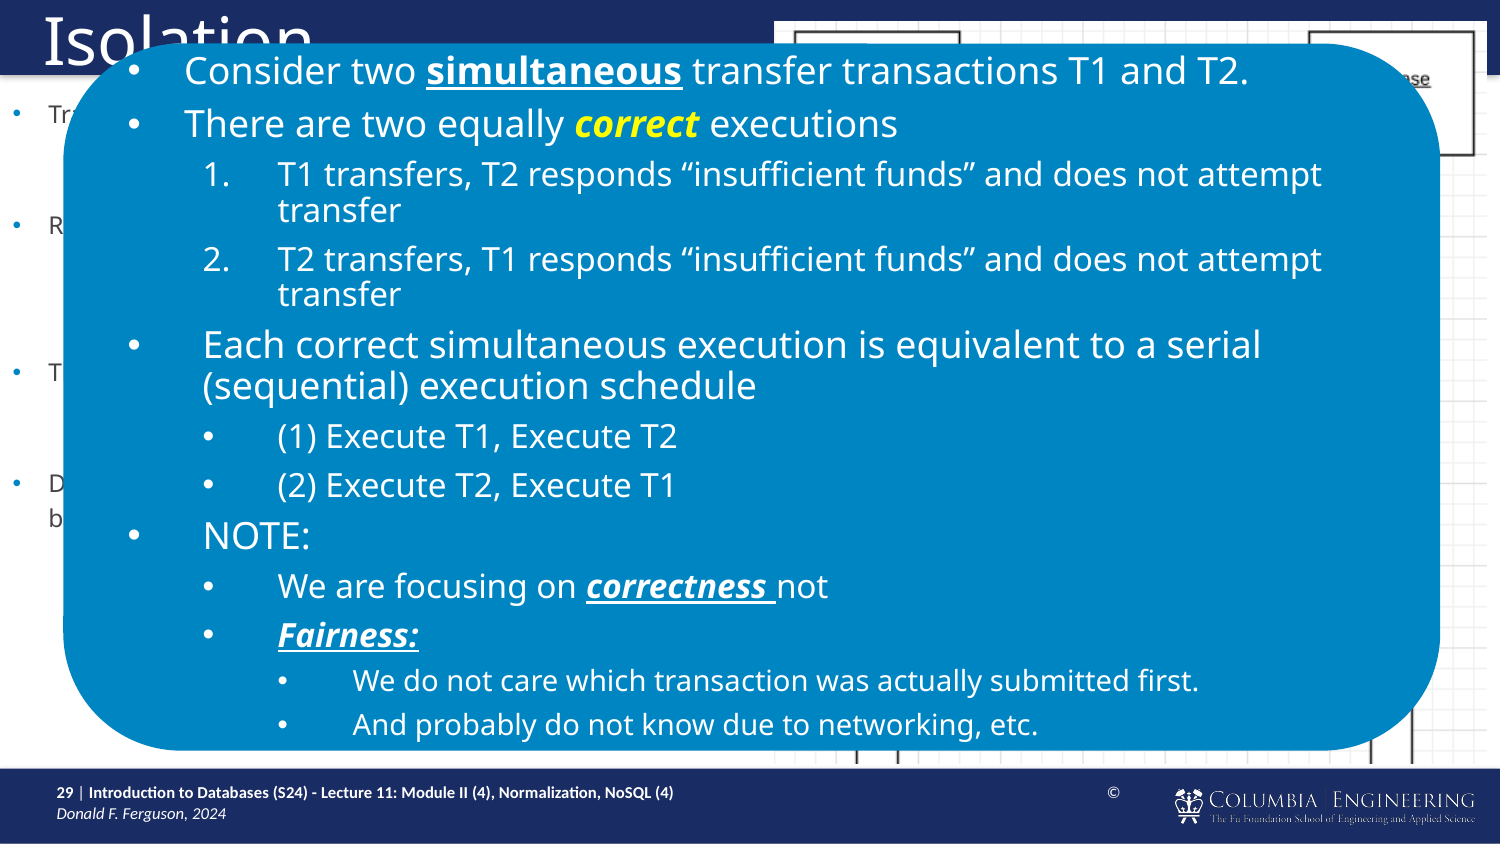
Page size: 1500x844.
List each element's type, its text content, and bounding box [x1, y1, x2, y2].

picture [798, 64, 814, 84]
picture [828, 338, 832, 357]
picture [929, 169, 939, 186]
picture [879, 683, 884, 691]
picture [1218, 166, 1227, 186]
picture [1242, 253, 1256, 271]
picture [1218, 251, 1227, 271]
picture [986, 262, 995, 271]
picture [943, 678, 949, 689]
picture [859, 65, 863, 83]
picture [995, 682, 1002, 690]
picture [1267, 169, 1276, 185]
picture [1011, 168, 1020, 185]
picture [1094, 58, 1102, 83]
picture [1011, 253, 1020, 270]
picture [784, 677, 788, 690]
picture [1293, 169, 1297, 193]
picture [909, 674, 917, 690]
picture [917, 64, 930, 84]
picture [1047, 339, 1051, 357]
picture [1267, 254, 1276, 270]
picture [989, 253, 999, 270]
picture [1242, 168, 1256, 186]
picture [792, 168, 804, 186]
picture [1298, 254, 1308, 271]
text_box Transfer $50 from account_id=111 to account_id=123 Requires 3 SQL statements SELECT from 111 to check balance >= $50 UPDATE account_id=111 UPDATE account_id=123 There are some interesting scenarios Two different programs read the balance ($51) And decide removing $50 is OK. DB constraints can prevent the conflict from happening, but … There are more complex scenarios that constraints do not prevent. Not ALL databases support constraints. The “correct” execution should be that One transaction responds “insufficient funds” Before attempting transfer instead of after attempting. [12, 92, 148, 747]
picture [895, 65, 899, 83]
picture [1068, 334, 1079, 358]
picture [1066, 161, 1070, 185]
picture [1312, 251, 1321, 271]
picture [1075, 253, 1090, 271]
picture [780, 334, 791, 358]
picture [888, 723, 892, 734]
picture [1076, 674, 1084, 690]
picture [1220, 58, 1237, 83]
picture [864, 720, 871, 734]
picture [1047, 676, 1055, 690]
picture [1187, 338, 1203, 358]
picture [1025, 338, 1041, 358]
picture [1069, 58, 1088, 83]
picture [1087, 673, 1094, 690]
picture [994, 338, 1009, 358]
picture [1055, 168, 1065, 186]
picture [1150, 64, 1161, 83]
picture [1203, 253, 1213, 270]
picture [946, 720, 954, 734]
picture [843, 60, 854, 84]
picture [889, 254, 898, 271]
picture [973, 61, 983, 84]
picture [997, 64, 1015, 84]
picture [884, 678, 890, 689]
picture [812, 113, 823, 137]
picture [1008, 717, 1015, 734]
picture [779, 581, 783, 597]
picture [1091, 334, 1102, 358]
picture [1293, 254, 1297, 278]
picture [1262, 169, 1266, 185]
picture [929, 254, 939, 271]
picture [889, 169, 898, 186]
picture [837, 117, 855, 137]
picture [935, 64, 950, 84]
picture [1233, 338, 1248, 358]
picture [1057, 676, 1064, 690]
picture [1006, 254, 1010, 270]
picture [919, 713, 925, 734]
picture [870, 338, 883, 358]
picture [775, 679, 779, 690]
picture [1006, 169, 1010, 185]
picture [1052, 338, 1063, 357]
picture [986, 177, 995, 186]
picture [817, 254, 831, 271]
picture [842, 253, 851, 270]
picture [820, 64, 831, 83]
picture [1140, 670, 1147, 690]
picture [1055, 253, 1065, 271]
picture [854, 717, 861, 734]
picture [1114, 168, 1125, 185]
picture [873, 64, 888, 84]
picture [1114, 253, 1125, 270]
picture [798, 676, 806, 690]
picture [1138, 338, 1153, 358]
picture [1106, 338, 1123, 358]
picture [1178, 165, 1187, 186]
picture [1066, 246, 1070, 270]
picture [818, 577, 827, 598]
picture [1025, 169, 1035, 186]
picture [817, 676, 824, 690]
picture [1098, 676, 1110, 686]
picture [1026, 64, 1037, 83]
picture [1114, 679, 1118, 690]
picture [940, 161, 944, 185]
text_box Consider two simultaneous transfer transactions T1 and T2. There are two equally correct executions T1 transfers, T2 responds “insufficient funds” and does not attempt transfer T2 transfers, T1 responds “insufficient funds” and does not attempt transfer Each correct simultaneous execution is equivalent to a serial (sequential) execution schedule (1) Execute T1, Execute T2 (2) Execute T2, Execute T1 NOTE: We are focusing on correctness not Fairness: We do not care which transaction was actually submitted first. And probably do not know due to networking, etc. [63, 43, 769, 751]
picture [1145, 65, 1149, 83]
picture [1298, 169, 1308, 186]
picture [919, 338, 936, 366]
picture [784, 56, 796, 83]
picture [855, 250, 864, 271]
picture [784, 580, 793, 597]
picture [846, 678, 852, 689]
picture [1203, 168, 1213, 185]
picture [804, 723, 808, 734]
picture [1167, 64, 1178, 84]
picture [1230, 166, 1239, 186]
picture [1278, 253, 1287, 270]
picture [1125, 64, 1137, 83]
picture [1159, 253, 1174, 271]
picture [915, 254, 924, 270]
picture [897, 721, 901, 734]
picture [855, 165, 864, 186]
picture [1262, 254, 1266, 270]
picture [900, 64, 911, 83]
picture [774, 161, 781, 185]
picture [1095, 253, 1109, 271]
picture [973, 338, 990, 357]
picture [774, 73, 780, 84]
picture [1021, 65, 1025, 83]
picture [774, 21, 1487, 764]
picture [861, 117, 865, 136]
picture [956, 64, 969, 84]
picture [1169, 338, 1182, 358]
picture [1278, 168, 1287, 185]
picture [866, 117, 877, 136]
picture [1095, 168, 1109, 186]
picture [1122, 74, 1132, 84]
picture [959, 720, 967, 732]
picture [950, 168, 961, 186]
picture [841, 683, 846, 691]
picture [792, 253, 804, 271]
picture [1075, 168, 1090, 186]
picture [876, 246, 886, 270]
picture [883, 117, 896, 137]
picture [842, 168, 851, 185]
picture [898, 338, 914, 358]
picture [774, 246, 781, 270]
picture [1230, 251, 1239, 271]
picture [943, 338, 959, 358]
picture [938, 683, 943, 691]
picture [799, 580, 814, 598]
picture [774, 117, 786, 137]
picture [831, 676, 837, 690]
picture [1145, 168, 1154, 185]
picture [876, 161, 886, 185]
picture [817, 169, 831, 186]
picture [1199, 262, 1206, 271]
picture [950, 253, 961, 271]
picture [915, 169, 924, 185]
picture [805, 338, 822, 358]
picture [1179, 56, 1184, 83]
picture [992, 722, 1004, 734]
picture [834, 338, 844, 357]
picture [838, 722, 850, 734]
picture [1145, 253, 1154, 270]
picture [1178, 250, 1187, 271]
picture [1159, 168, 1174, 186]
picture [1043, 64, 1056, 84]
picture [792, 117, 802, 137]
picture [989, 168, 999, 185]
picture [1025, 254, 1035, 271]
picture [1312, 166, 1321, 186]
title Isolation [28, 0, 1450, 73]
picture [940, 246, 944, 270]
picture [1209, 338, 1220, 357]
picture [1198, 58, 1217, 83]
picture [1183, 673, 1190, 690]
picture [784, 717, 791, 734]
picture [1199, 177, 1206, 186]
